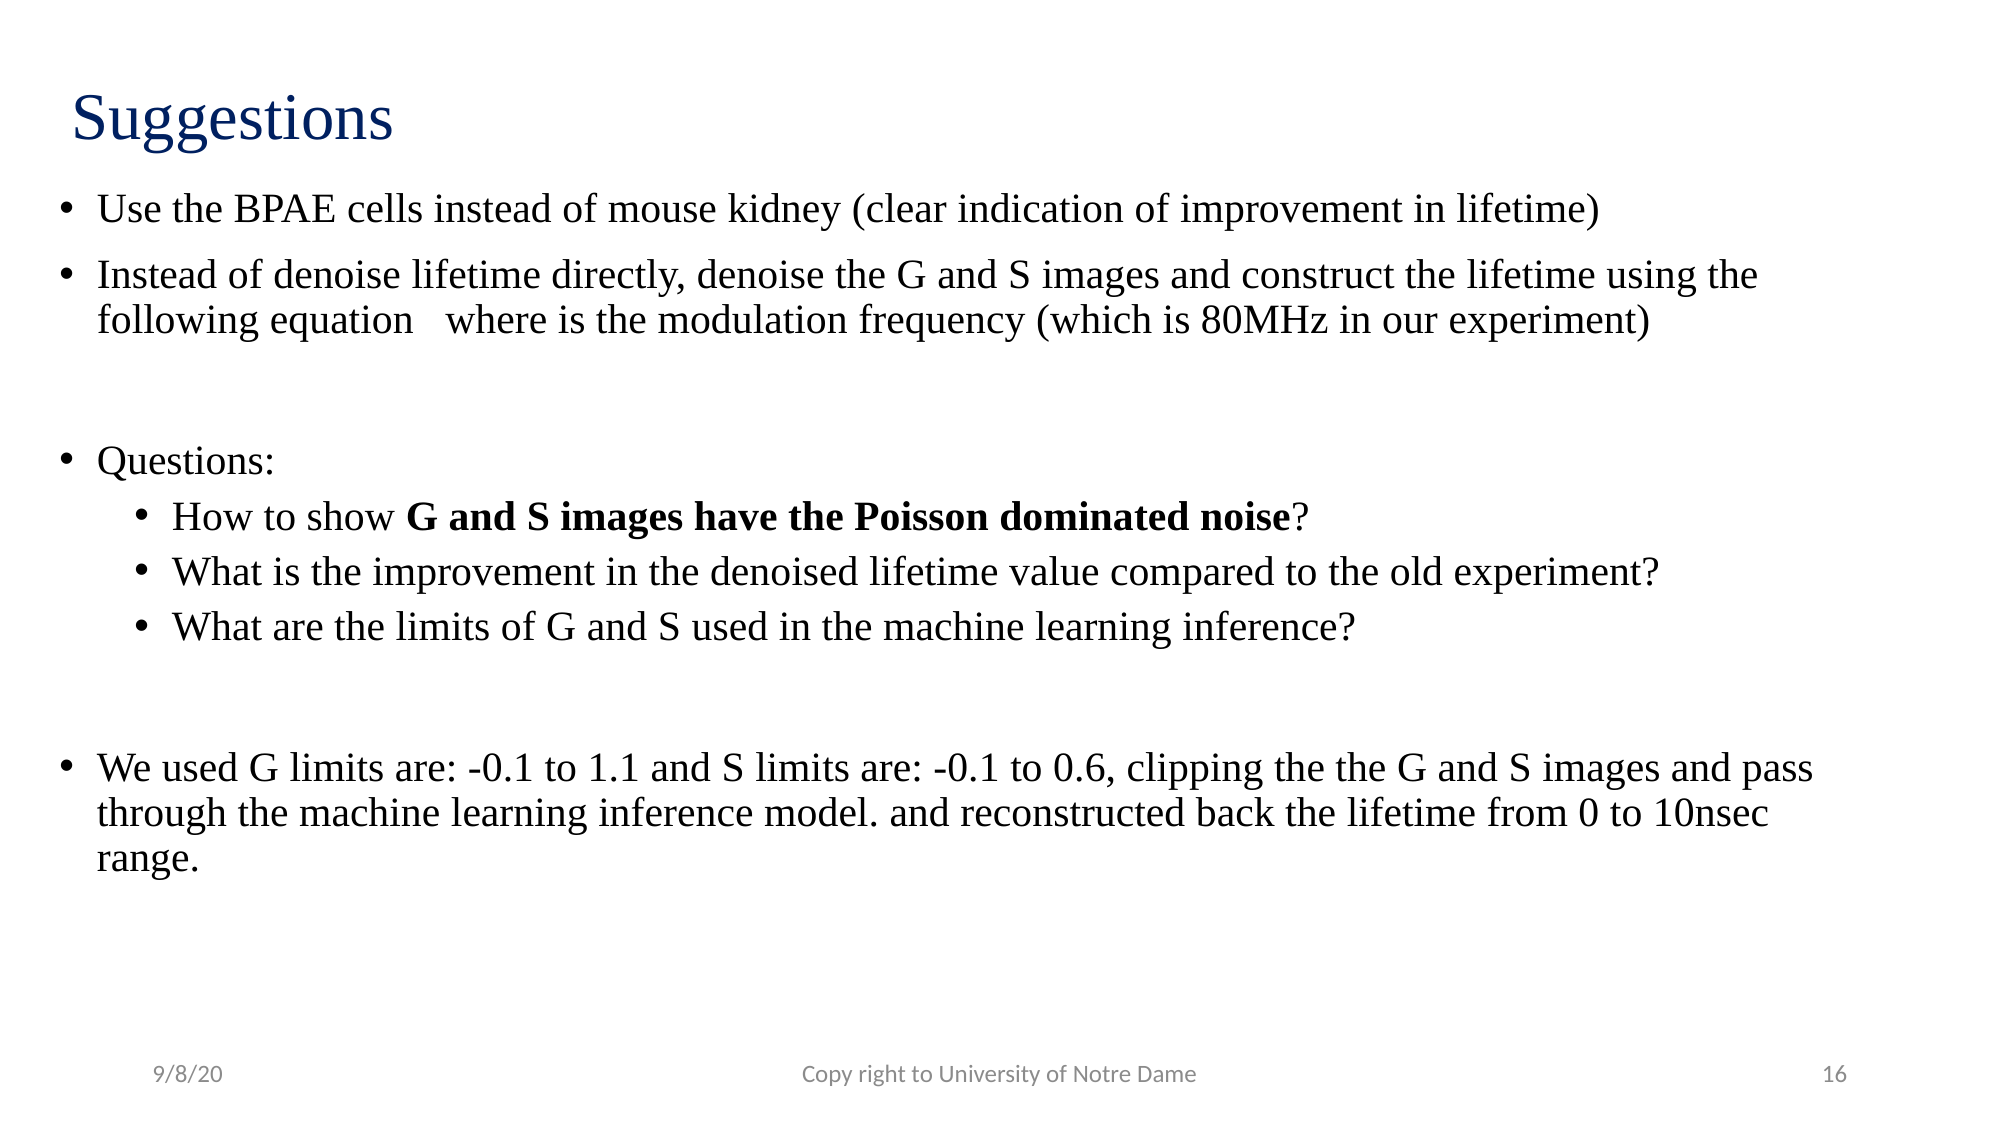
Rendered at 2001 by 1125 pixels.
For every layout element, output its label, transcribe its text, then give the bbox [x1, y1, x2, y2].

slide_number 16 [1412, 1042, 1863, 1103]
footer Copy right to University of Notre Dame [662, 1042, 1338, 1103]
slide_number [137, 1042, 588, 1103]
title Suggestions [56, 40, 1863, 196]
